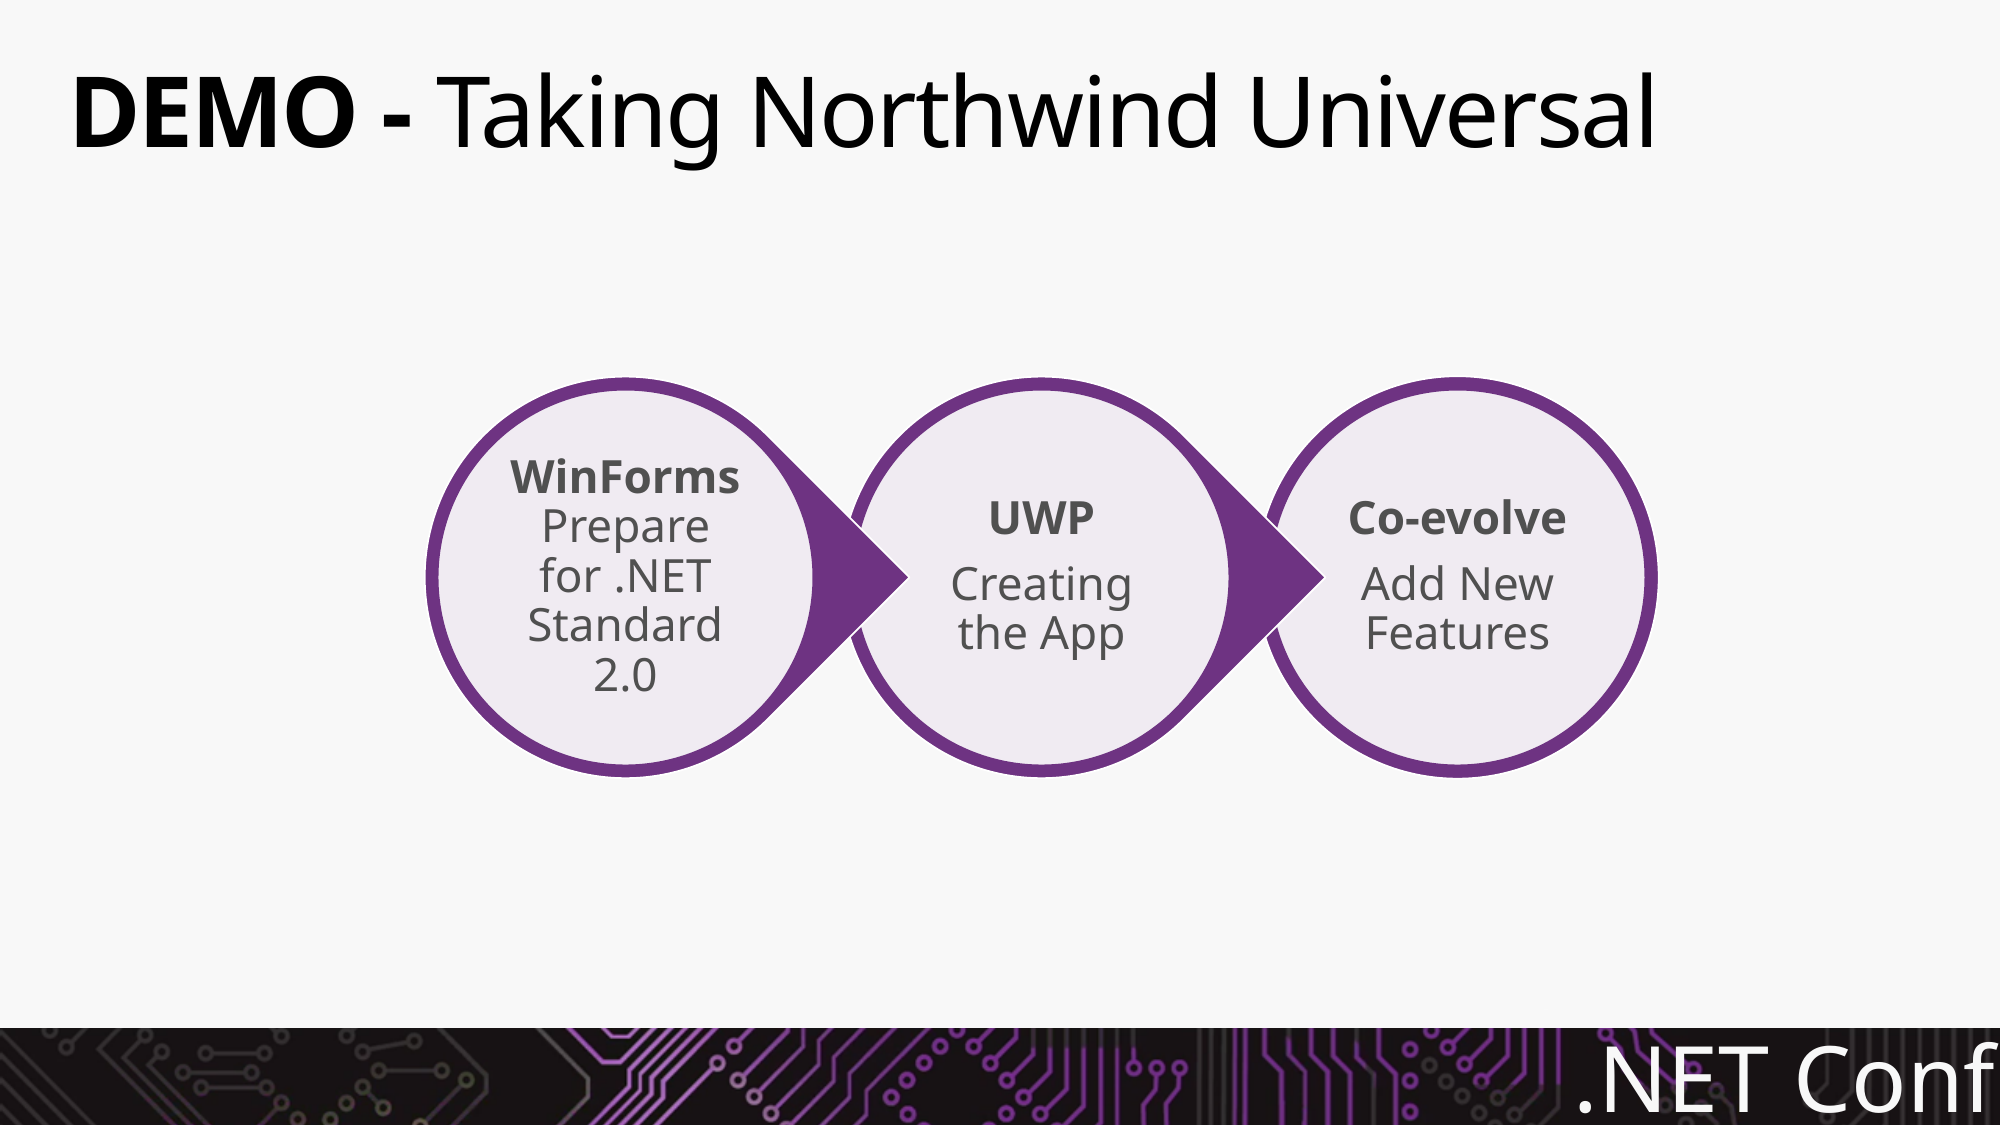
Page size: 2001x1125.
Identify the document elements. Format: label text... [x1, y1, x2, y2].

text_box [333, 132, 1668, 1023]
title DEMO - Taking Northwind Universal [44, 47, 1957, 196]
picture [0, 1028, 2000, 1125]
